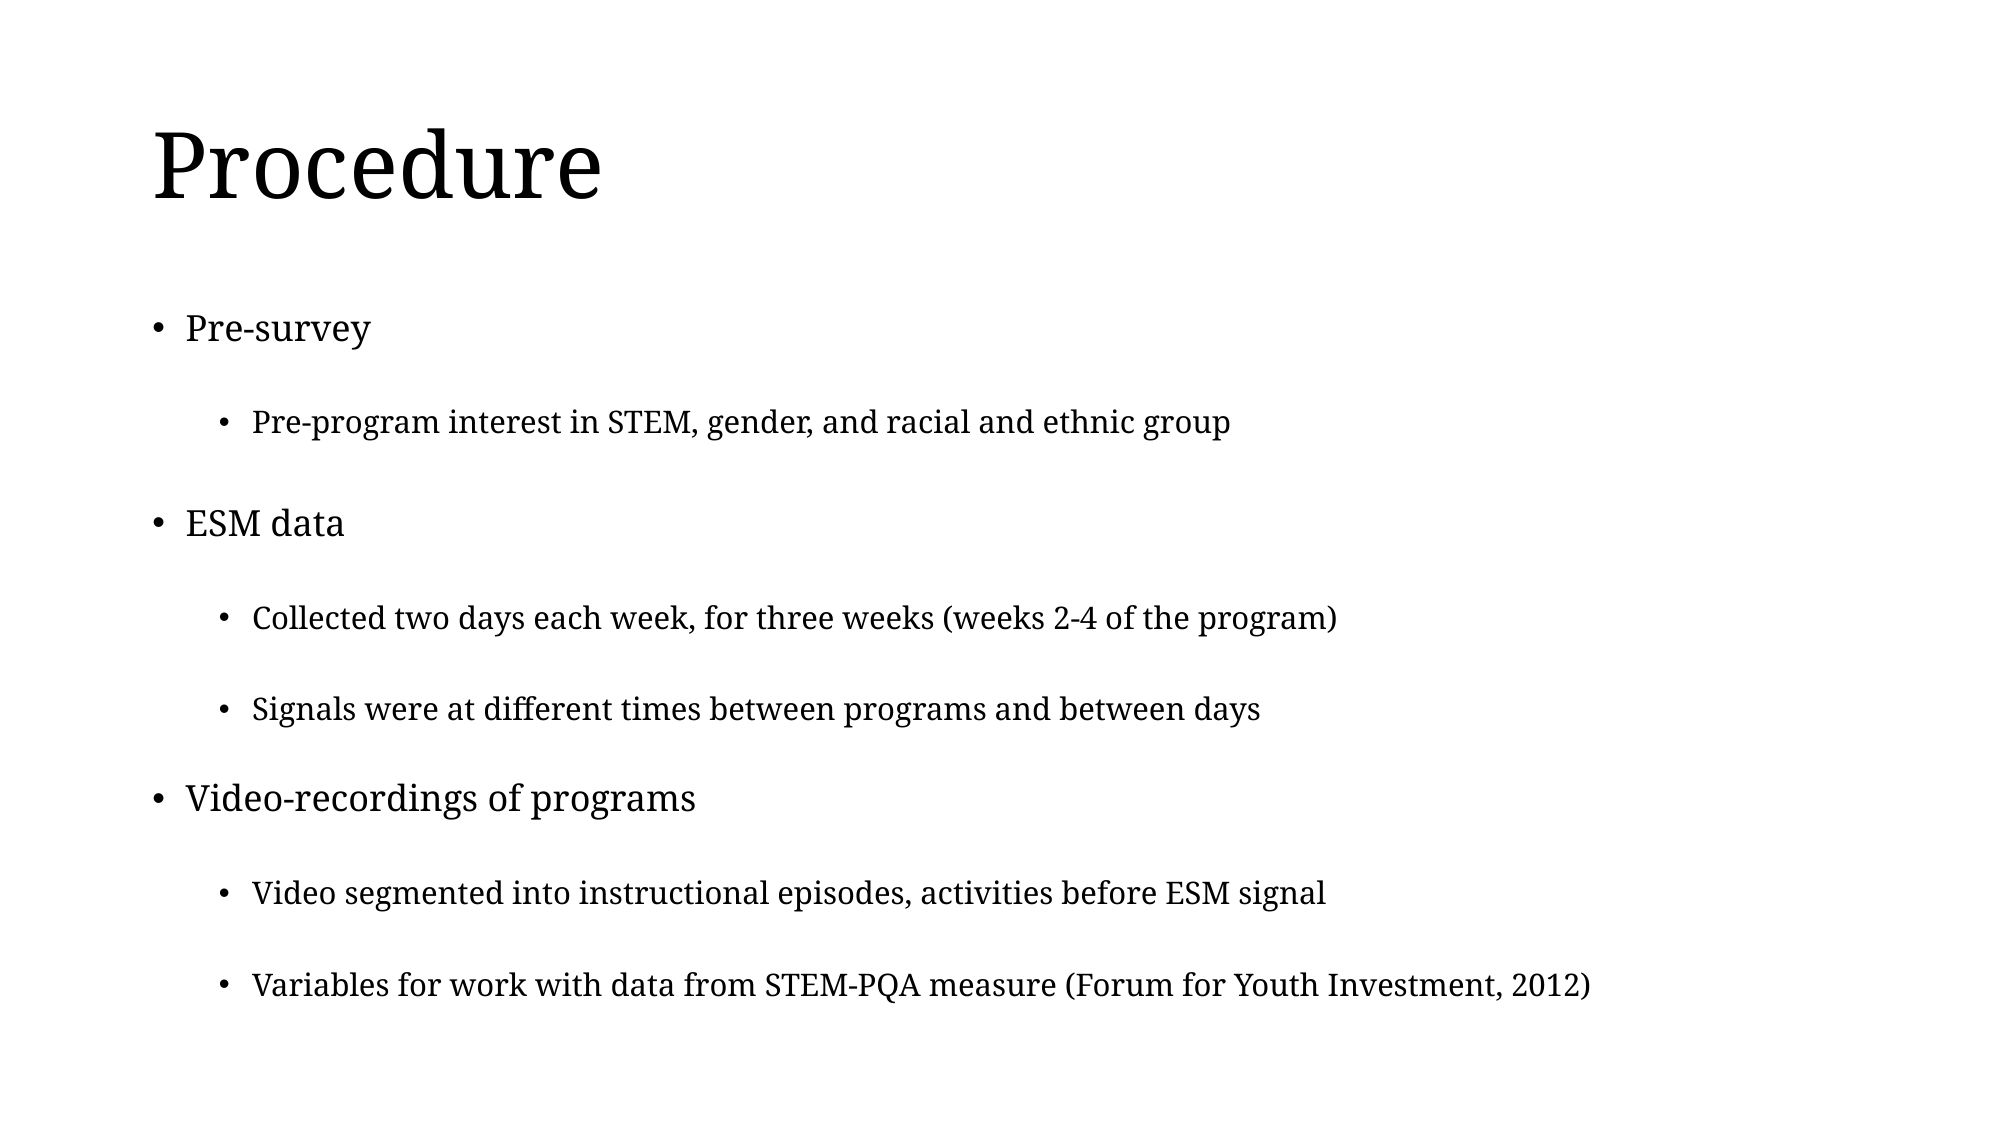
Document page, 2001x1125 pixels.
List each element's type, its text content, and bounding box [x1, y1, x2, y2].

title Procedure [137, 59, 1863, 278]
list Pre-survey Pre-program interest in STEM, gender, and racial and ethnic group ESM data Collected two days each week, for three weeks (weeks 2-4 of the program) Signals were at different times between programs and between days Video-recordings of programs Video segmented into instructional episodes, activities before ESM signal Variables for work with data from STEM-PQA measure (Forum for Youth Investment, 2012) [137, 299, 1863, 1014]
